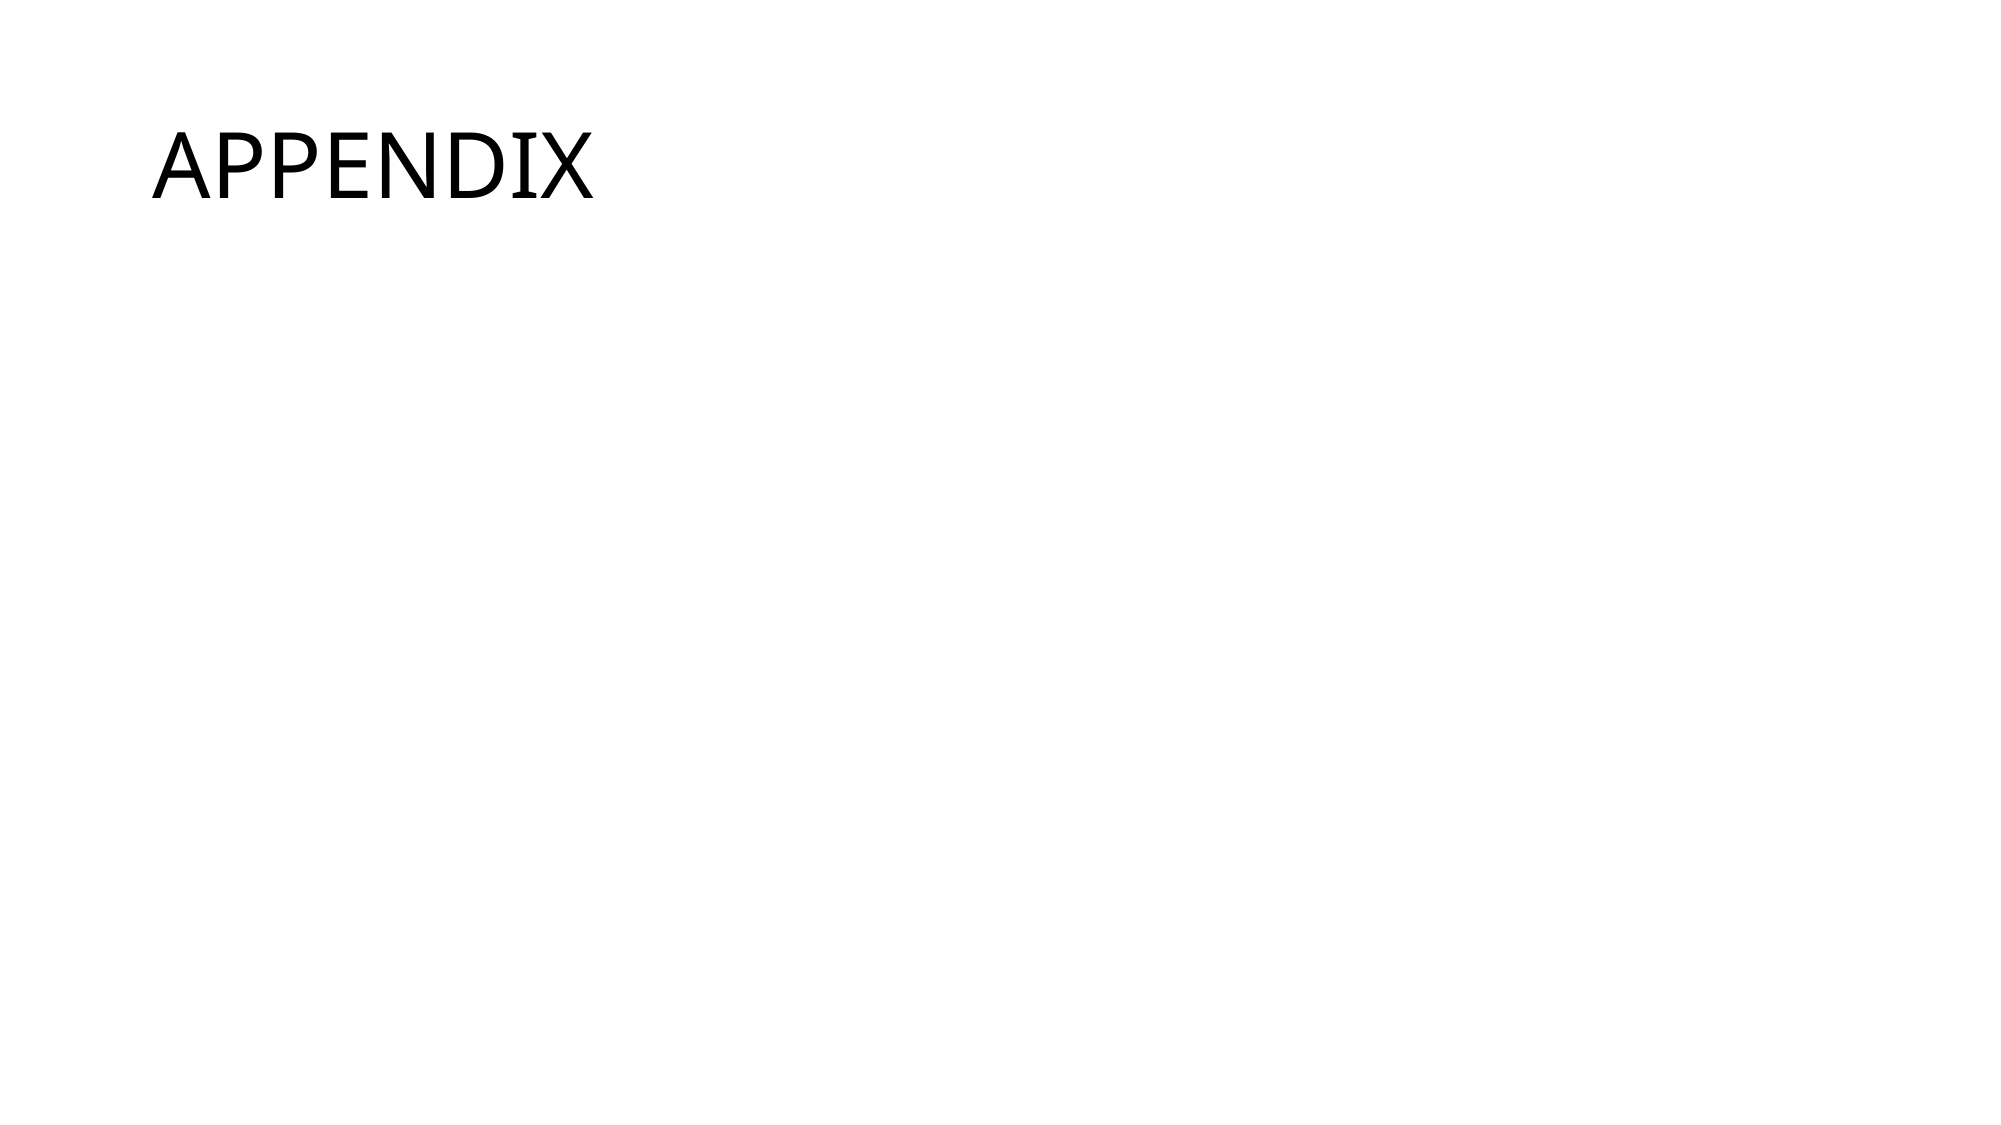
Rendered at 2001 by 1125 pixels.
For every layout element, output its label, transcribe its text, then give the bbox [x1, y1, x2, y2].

title APPENDIX [137, 59, 1863, 278]
